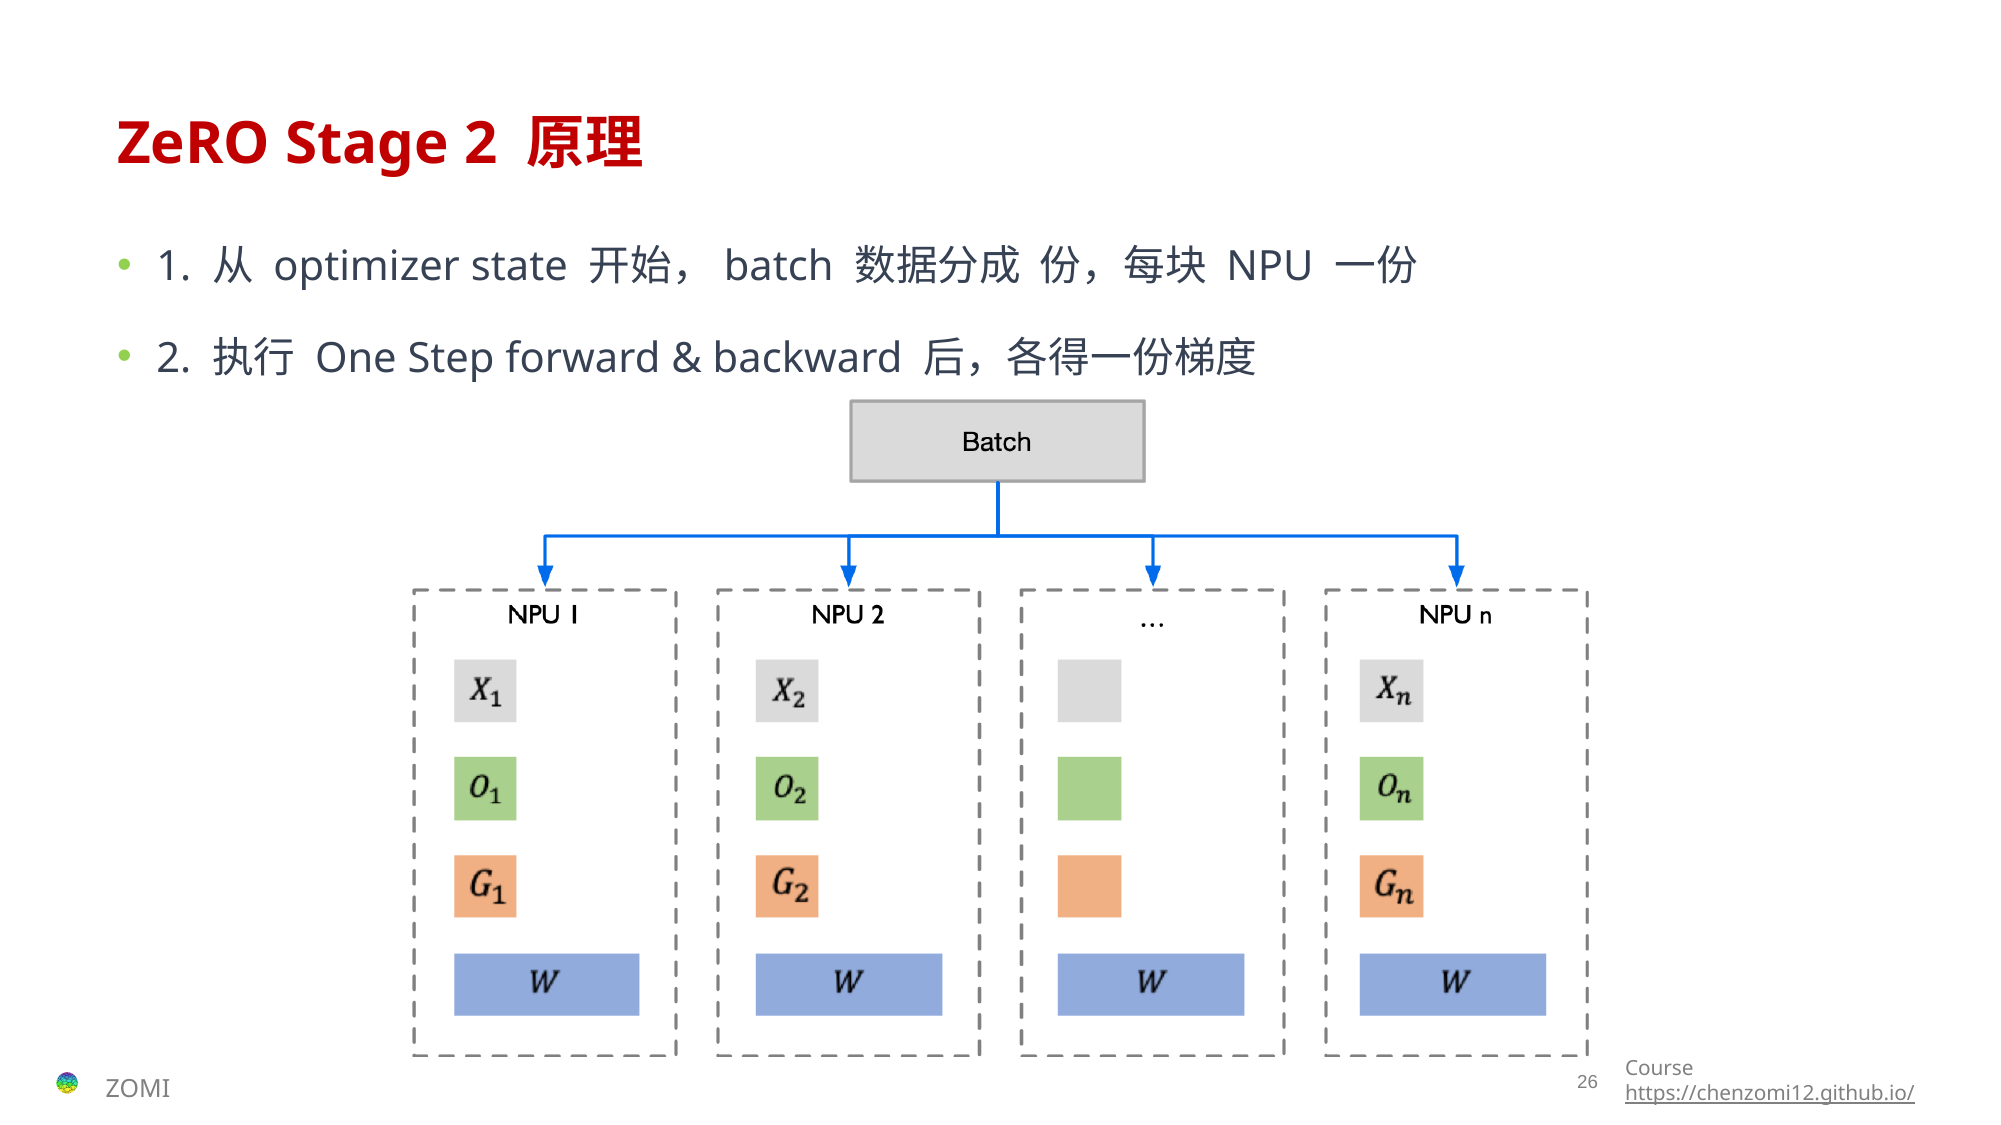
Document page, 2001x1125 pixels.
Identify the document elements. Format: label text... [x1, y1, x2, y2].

picture [412, 399, 1589, 1058]
picture [57, 1073, 77, 1093]
title ZeRO Stage 2 原理 [102, 91, 1901, 189]
